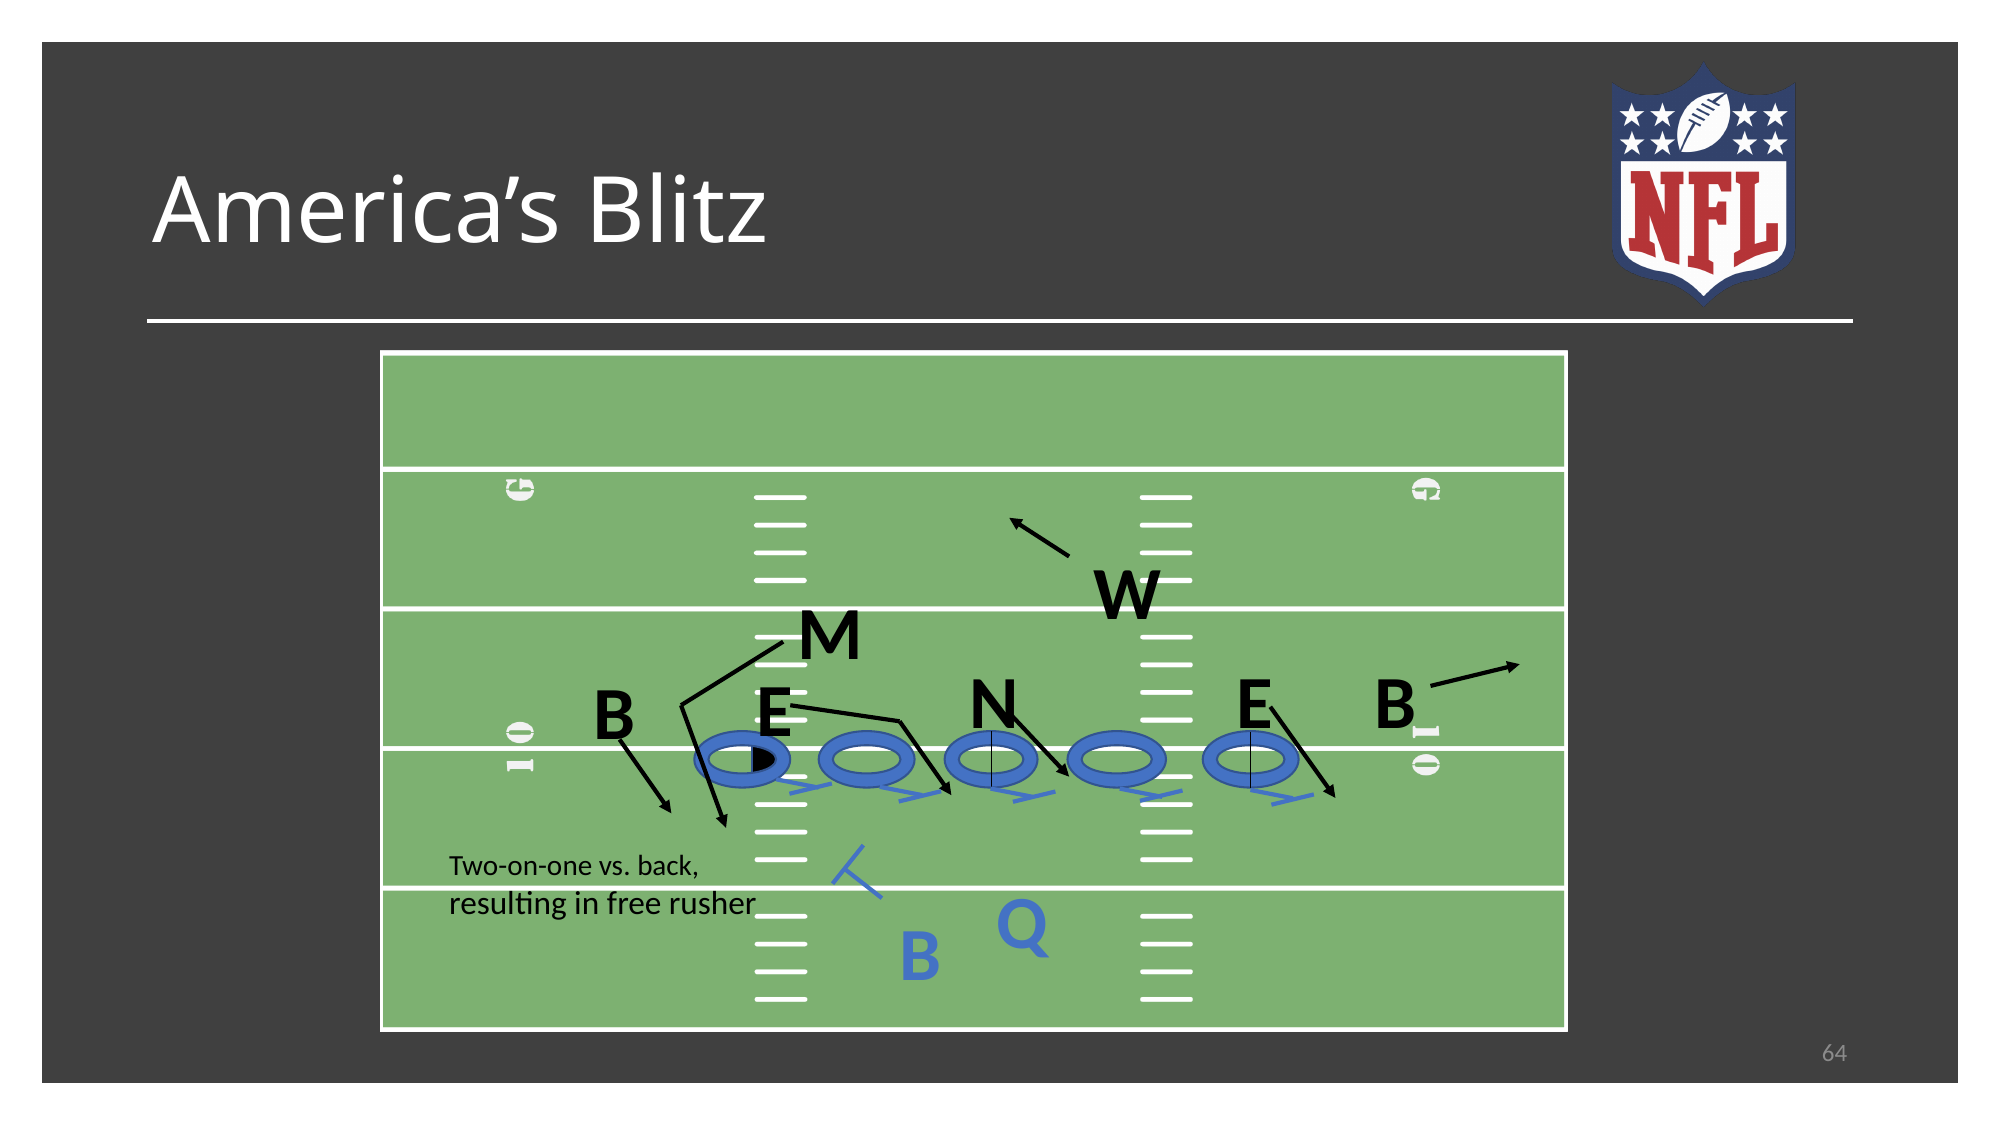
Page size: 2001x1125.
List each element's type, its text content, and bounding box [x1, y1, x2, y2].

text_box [1140, 790, 1183, 801]
text_box 64 [1412, 1021, 1863, 1082]
picture [1458, 21, 1948, 347]
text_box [1119, 788, 1163, 797]
picture [380, 350, 1568, 1032]
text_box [434, 517, 1336, 976]
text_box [1271, 794, 1314, 805]
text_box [776, 779, 819, 788]
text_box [898, 791, 942, 802]
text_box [1430, 664, 1520, 686]
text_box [990, 788, 1034, 797]
text_box [52, 51, 1948, 1073]
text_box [1012, 791, 1056, 802]
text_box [789, 783, 832, 794]
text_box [1250, 789, 1293, 799]
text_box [879, 786, 923, 796]
text_box America’s Blitz [137, 103, 1458, 321]
